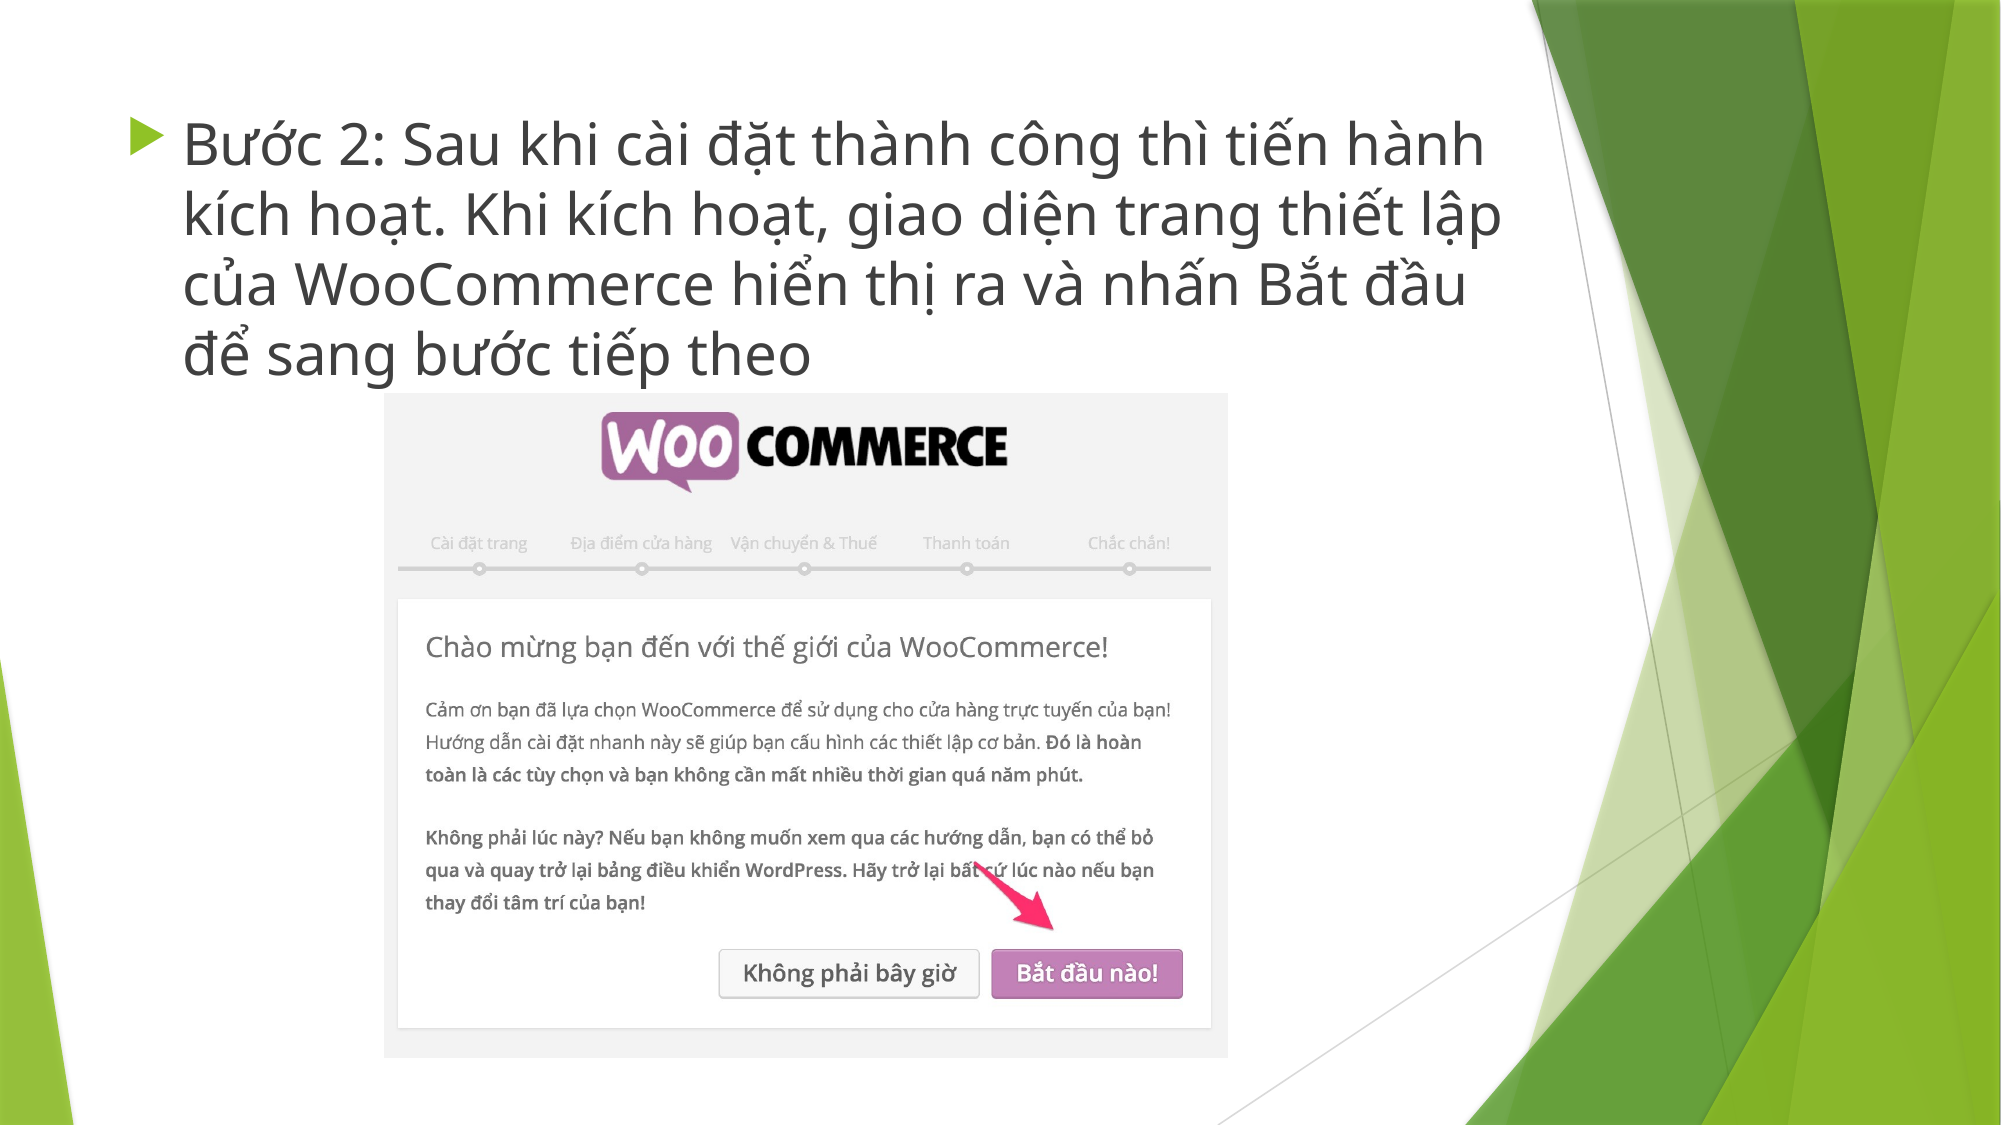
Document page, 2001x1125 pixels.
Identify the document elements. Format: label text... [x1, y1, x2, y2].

picture [383, 392, 1229, 1058]
list Bước 2: Sau khi cài đặt thành công thì tiến hành kích hoạt. Khi kích hoạt, giao diện trang thiết lập của WooCommerce hiển thị ra và nhấn Bắt đầu để sang bước tiếp theo [111, 99, 1522, 991]
